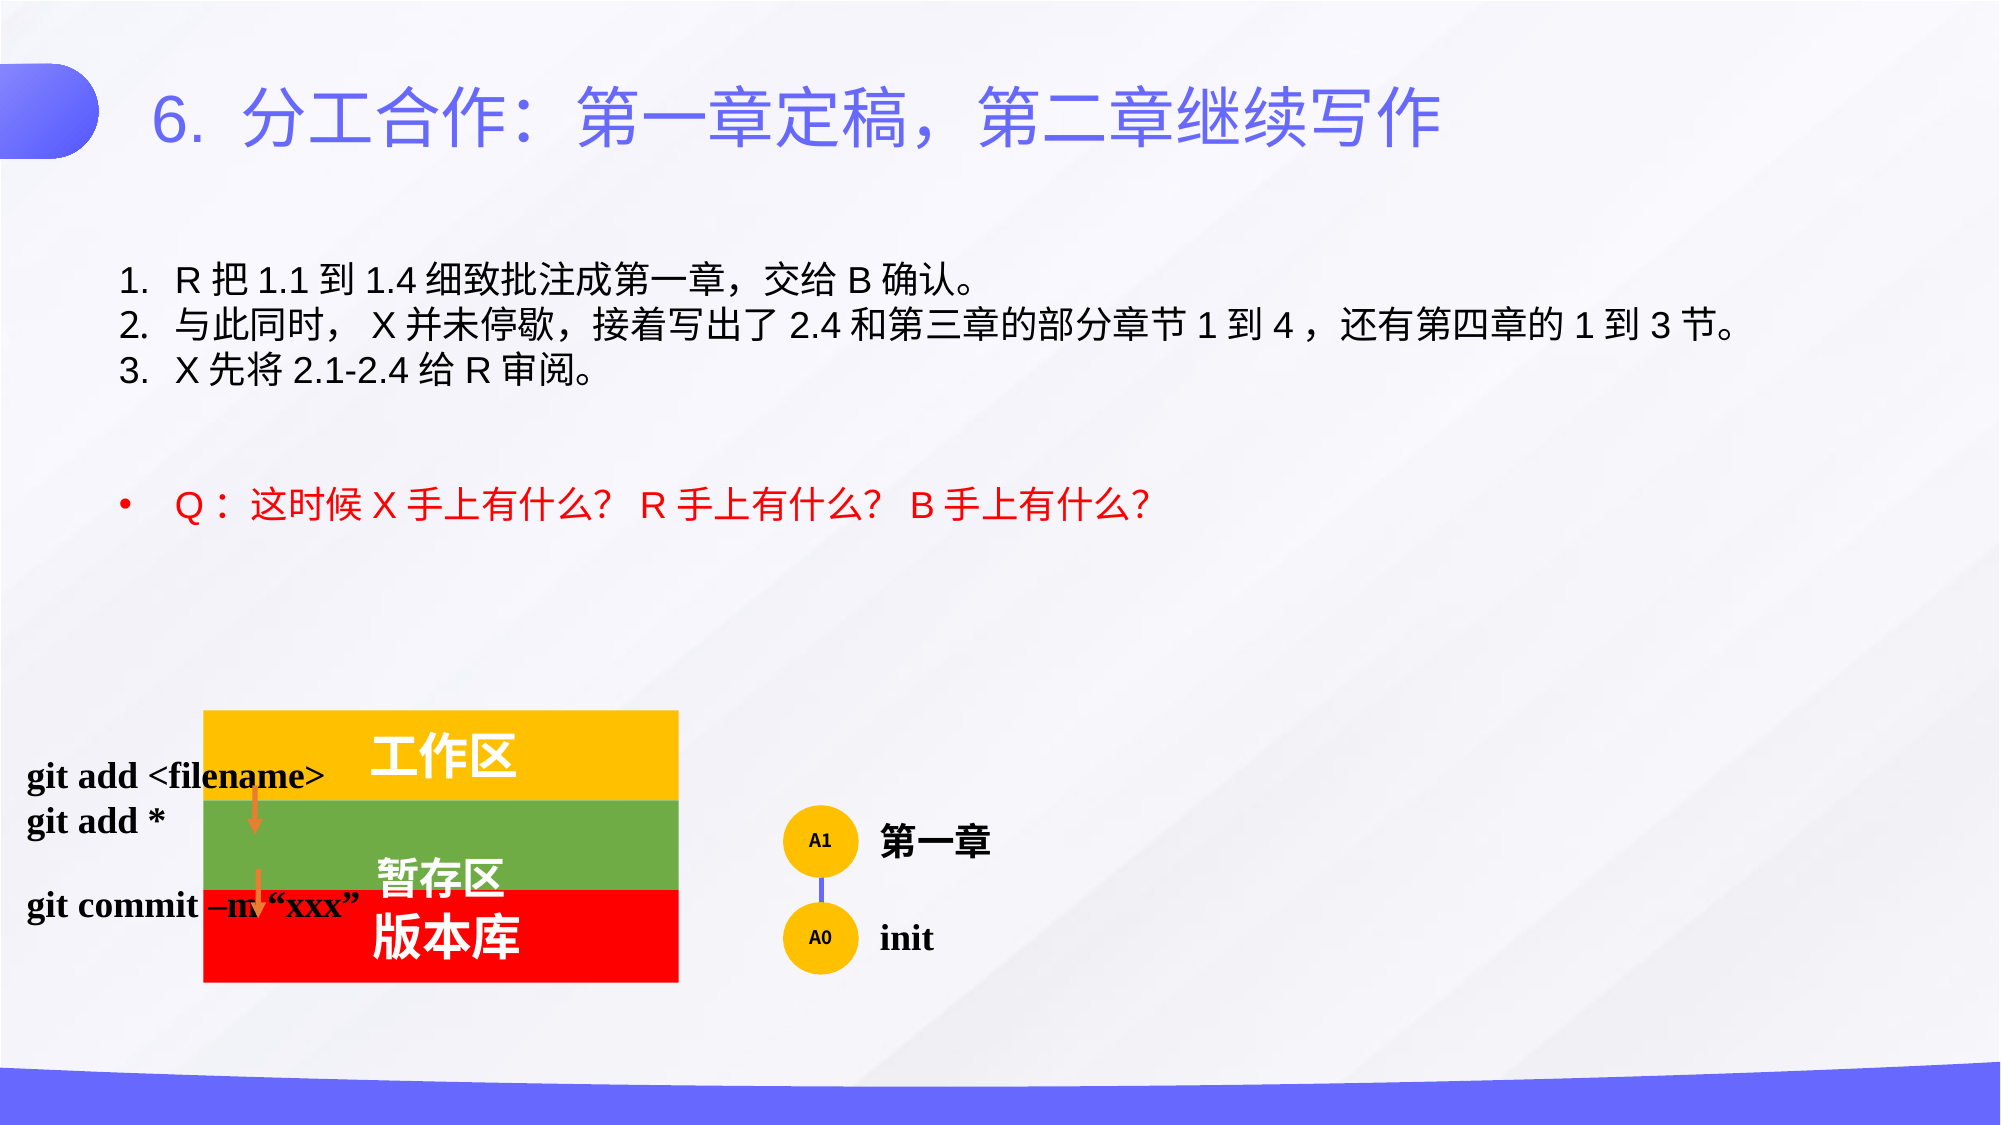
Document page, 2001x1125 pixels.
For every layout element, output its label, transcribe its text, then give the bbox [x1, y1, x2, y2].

text_box A0 [807, 923, 835, 949]
text_box 第一章 [877, 815, 1128, 863]
text_box A1 [822, 827, 835, 852]
text_box [783, 805, 859, 878]
text_box A1 [807, 827, 821, 852]
text_box [783, 902, 859, 975]
text_box init [877, 911, 1128, 959]
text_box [203, 710, 679, 983]
text_box git add * [24, 794, 169, 842]
text_box git commit –m “xxx” [24, 877, 203, 925]
text_box git add <filename> [24, 749, 203, 797]
text_box R把1.1到1.4细致批注成第一章，交给B确认。 与此同时，X并未停歇，接着写出了2.4和第三章的部分章节1到4，还有第四章的1到3节。 X先将2.1-2.4给R审阅。 Q：这时候X手上有什么？R手上有什么？B手上有什么？ [103, 248, 1873, 669]
text_box 6. 分工合作：第一章定稿，第二章继续写作 [136, 77, 1514, 164]
